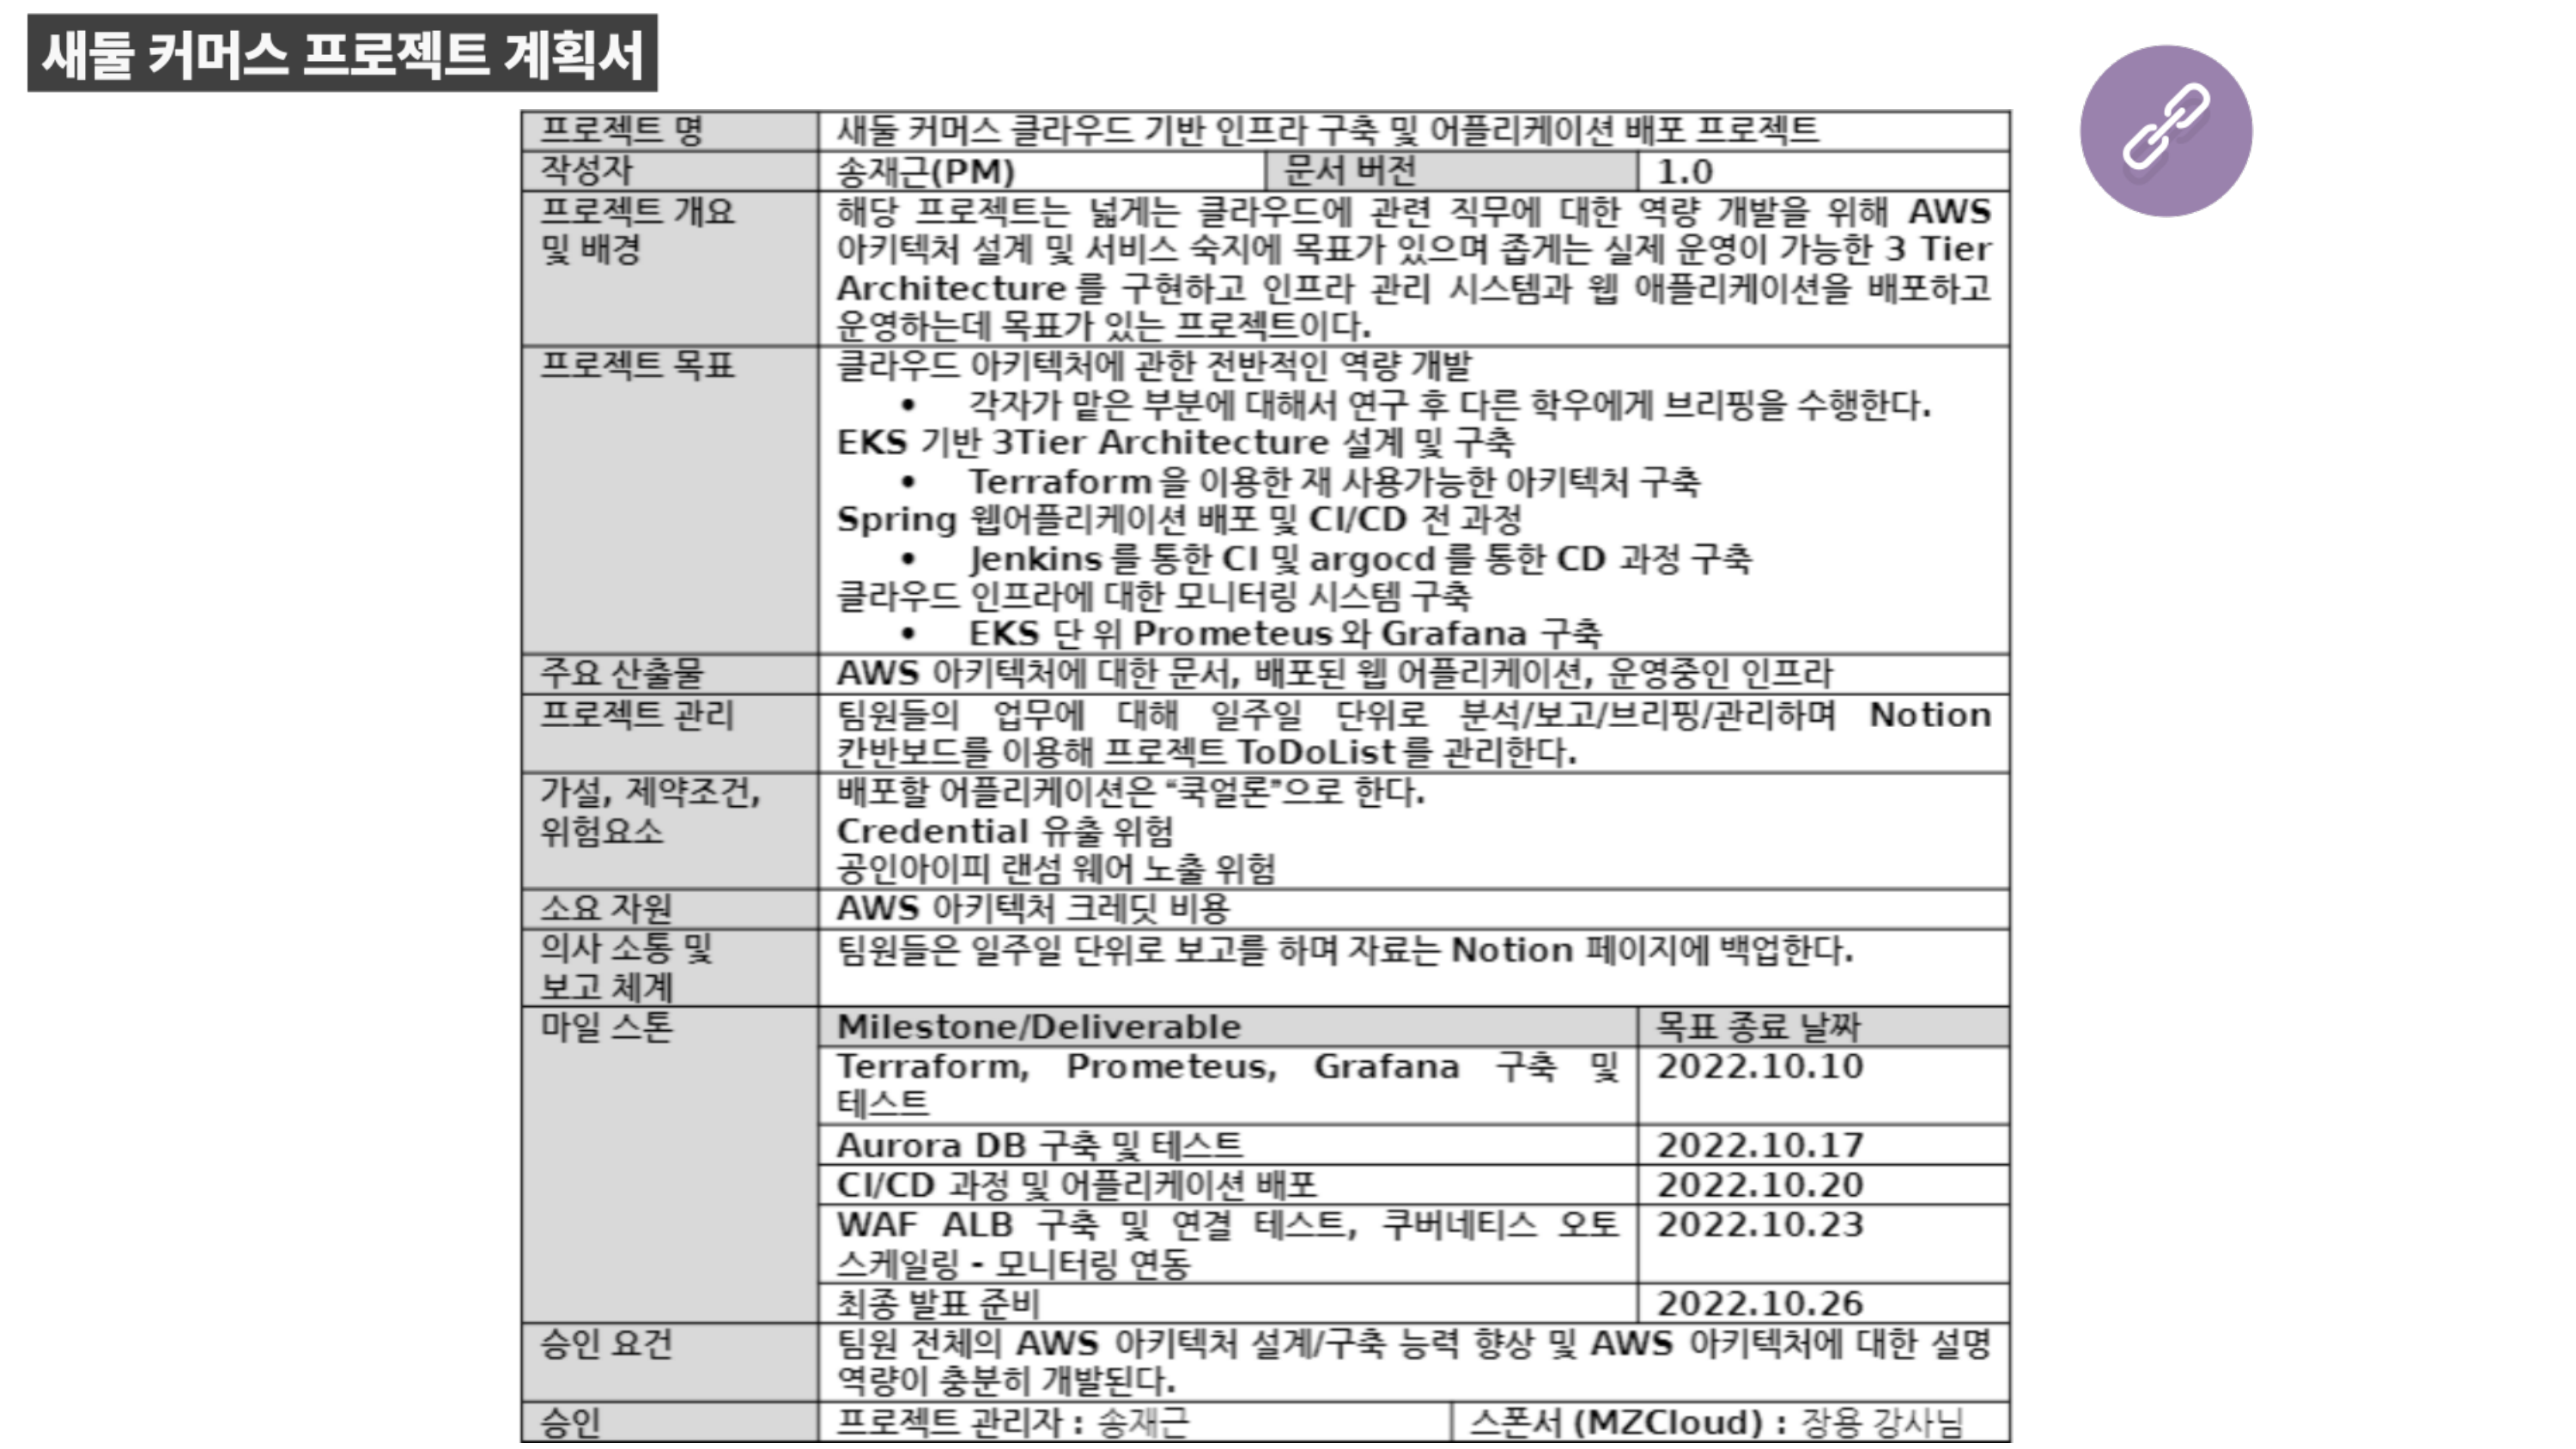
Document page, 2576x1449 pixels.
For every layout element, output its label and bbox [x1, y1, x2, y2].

picture [20, 9, 682, 116]
text_box [519, 108, 2014, 1443]
text_box [2053, 17, 2281, 245]
